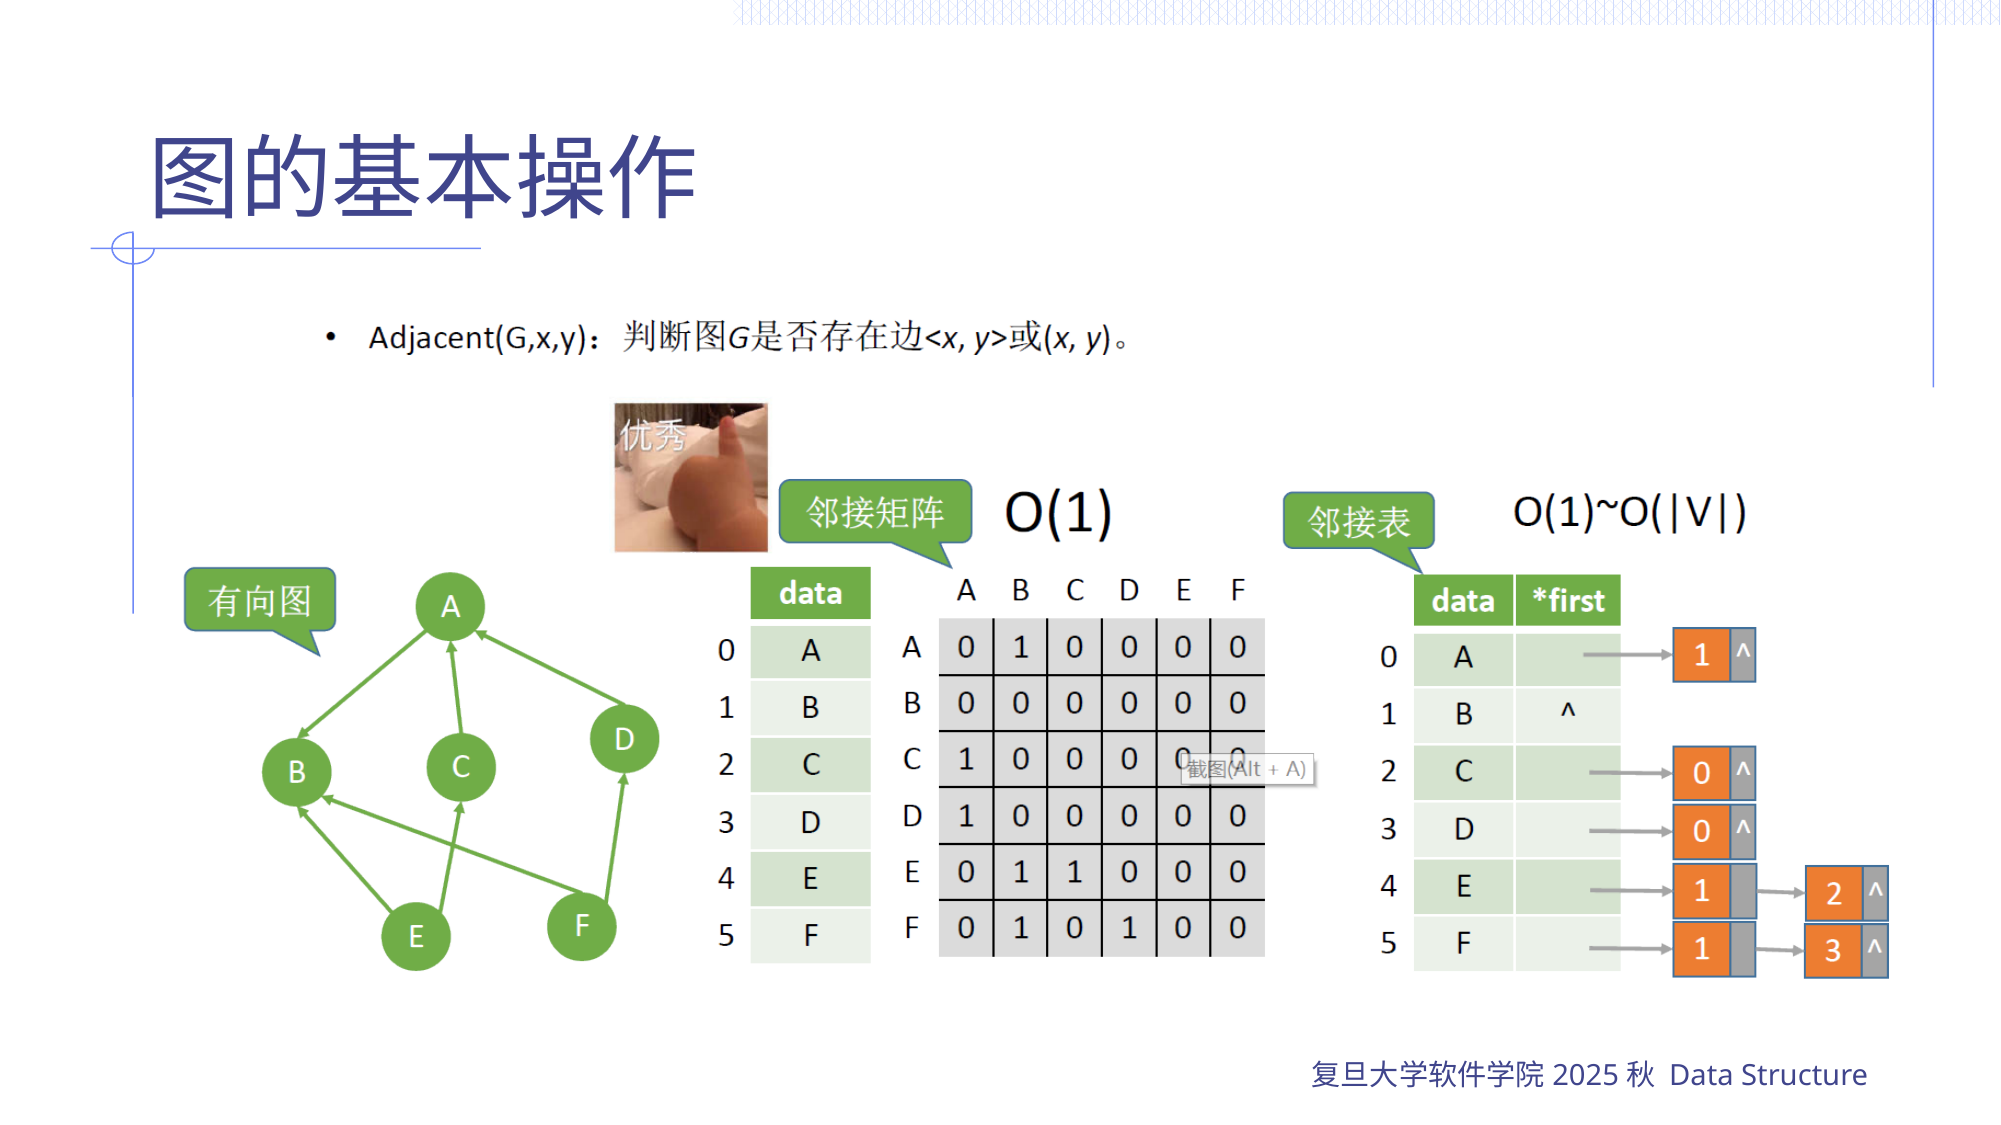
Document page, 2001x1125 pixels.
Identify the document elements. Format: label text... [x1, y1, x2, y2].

title 图的基本操作 [133, 50, 1834, 238]
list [133, 286, 1934, 1014]
